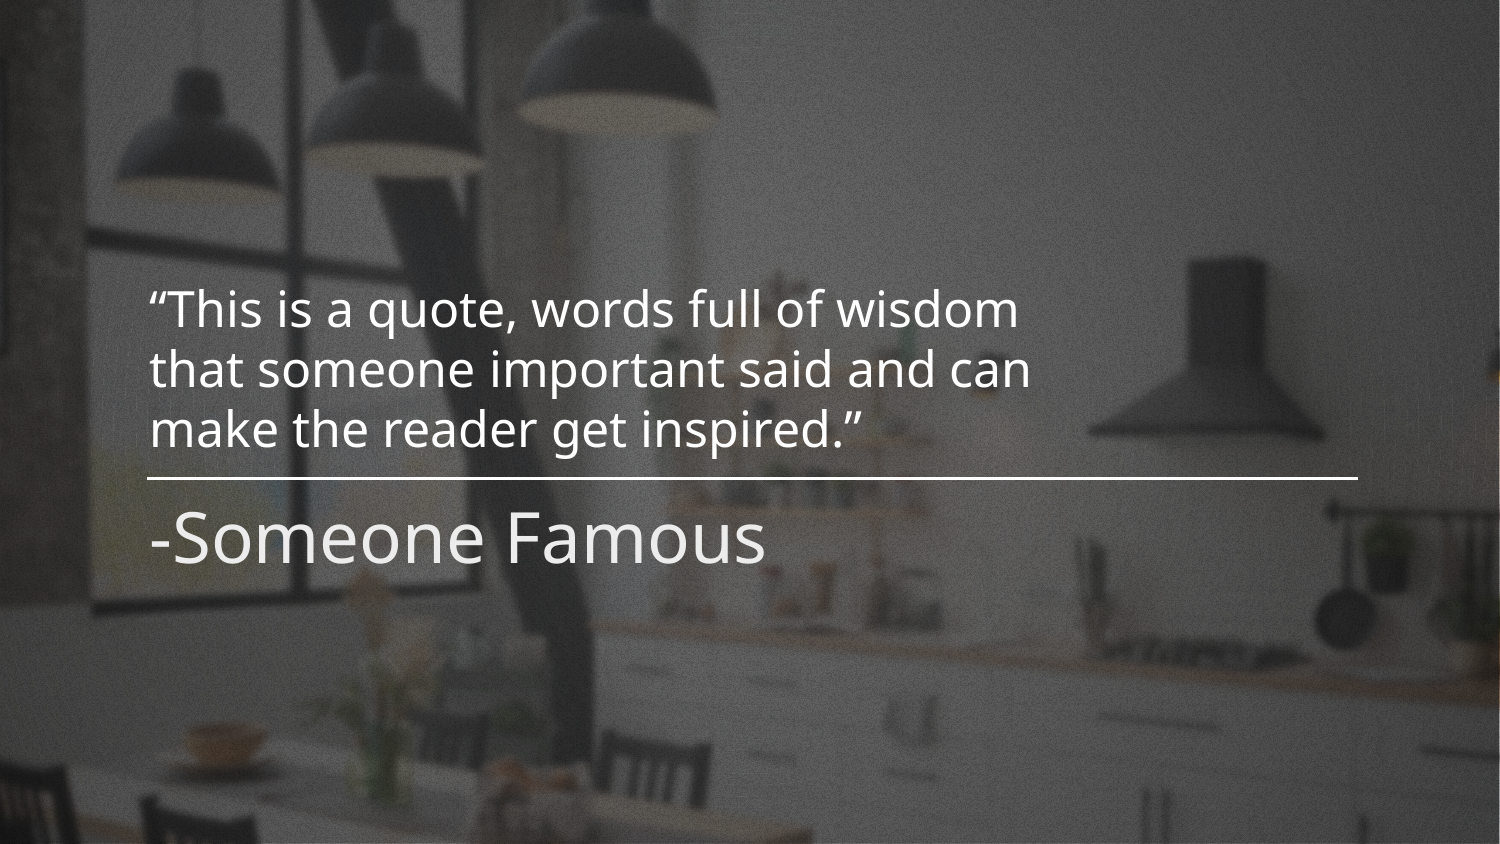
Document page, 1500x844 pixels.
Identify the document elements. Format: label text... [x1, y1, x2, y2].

title -Someone Famous [134, 487, 861, 582]
picture [0, 0, 1500, 844]
subtitle “This is a quote, words full of wisdom that someone important said and can make the reader get inspired.” [134, 262, 1117, 487]
